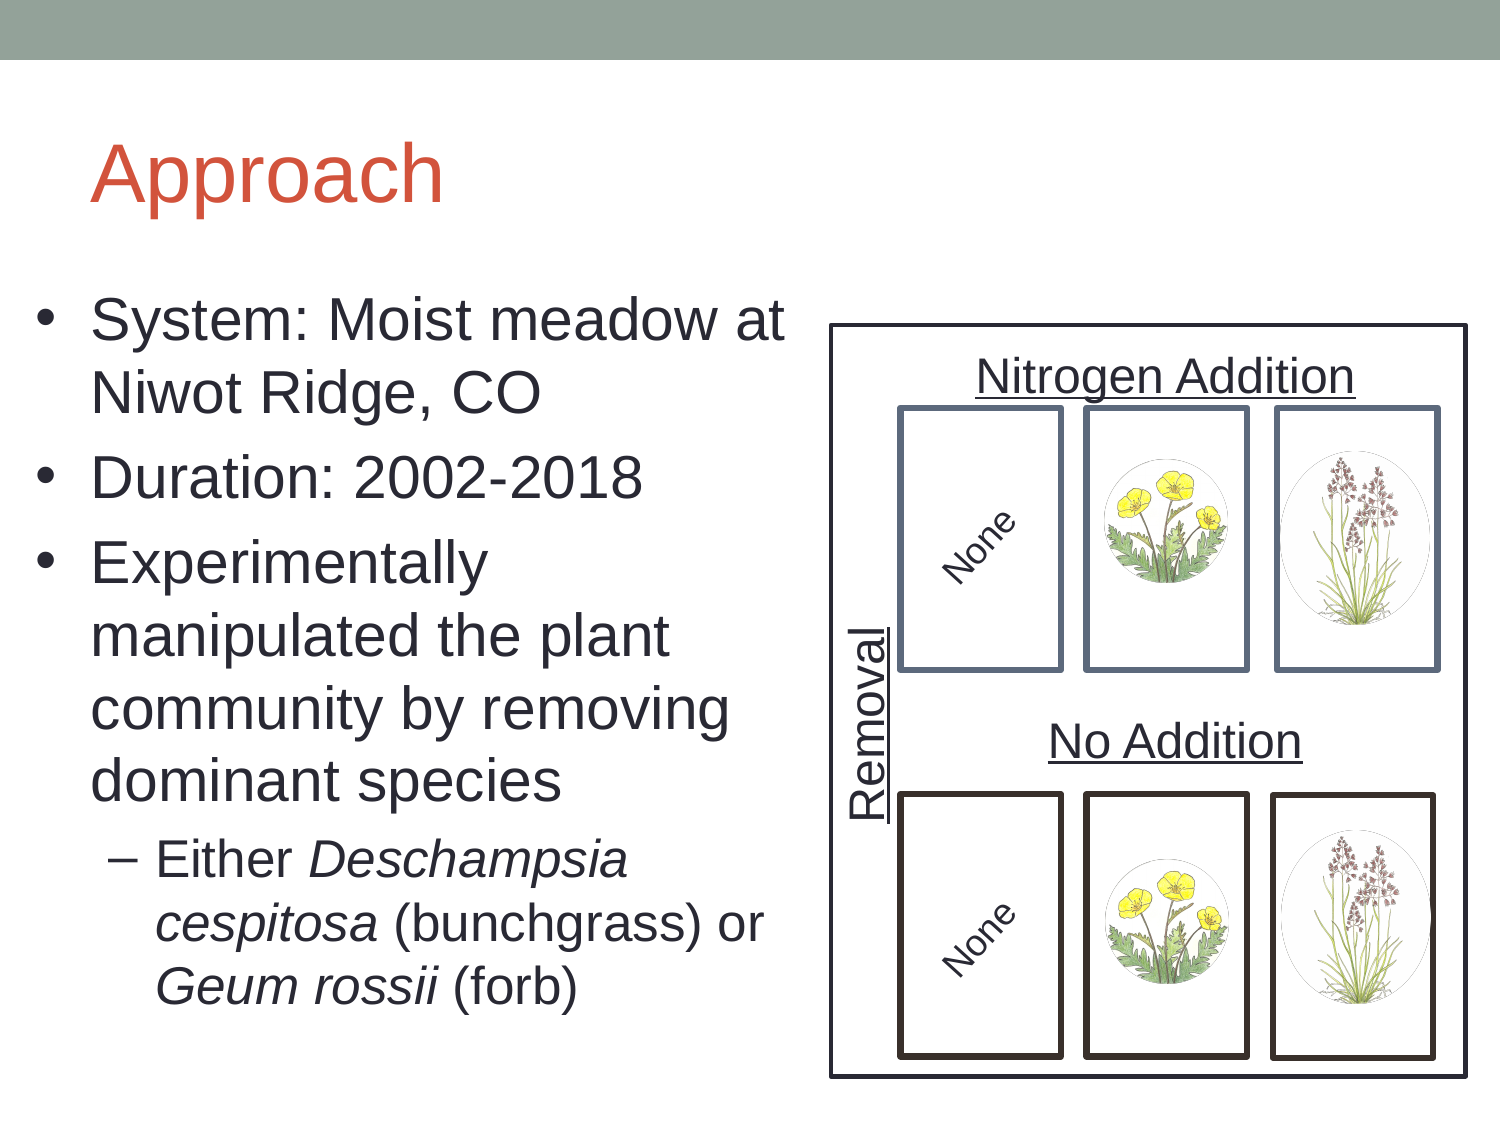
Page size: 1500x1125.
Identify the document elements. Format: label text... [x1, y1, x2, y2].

title Approach [75, 87, 1425, 250]
picture [1104, 859, 1229, 984]
picture [1281, 829, 1431, 1005]
text_box System: Moist meadow at Niwot Ridge, CO Duration: 2002-2018 Experimentally manipulated the plant community by removing dominant species Either Deschampsia cespitosa (bunchgrass) or Geum rossii (forb) [20, 272, 807, 1024]
picture [1280, 450, 1430, 626]
picture [1104, 459, 1228, 584]
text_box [830, 324, 1500, 1077]
